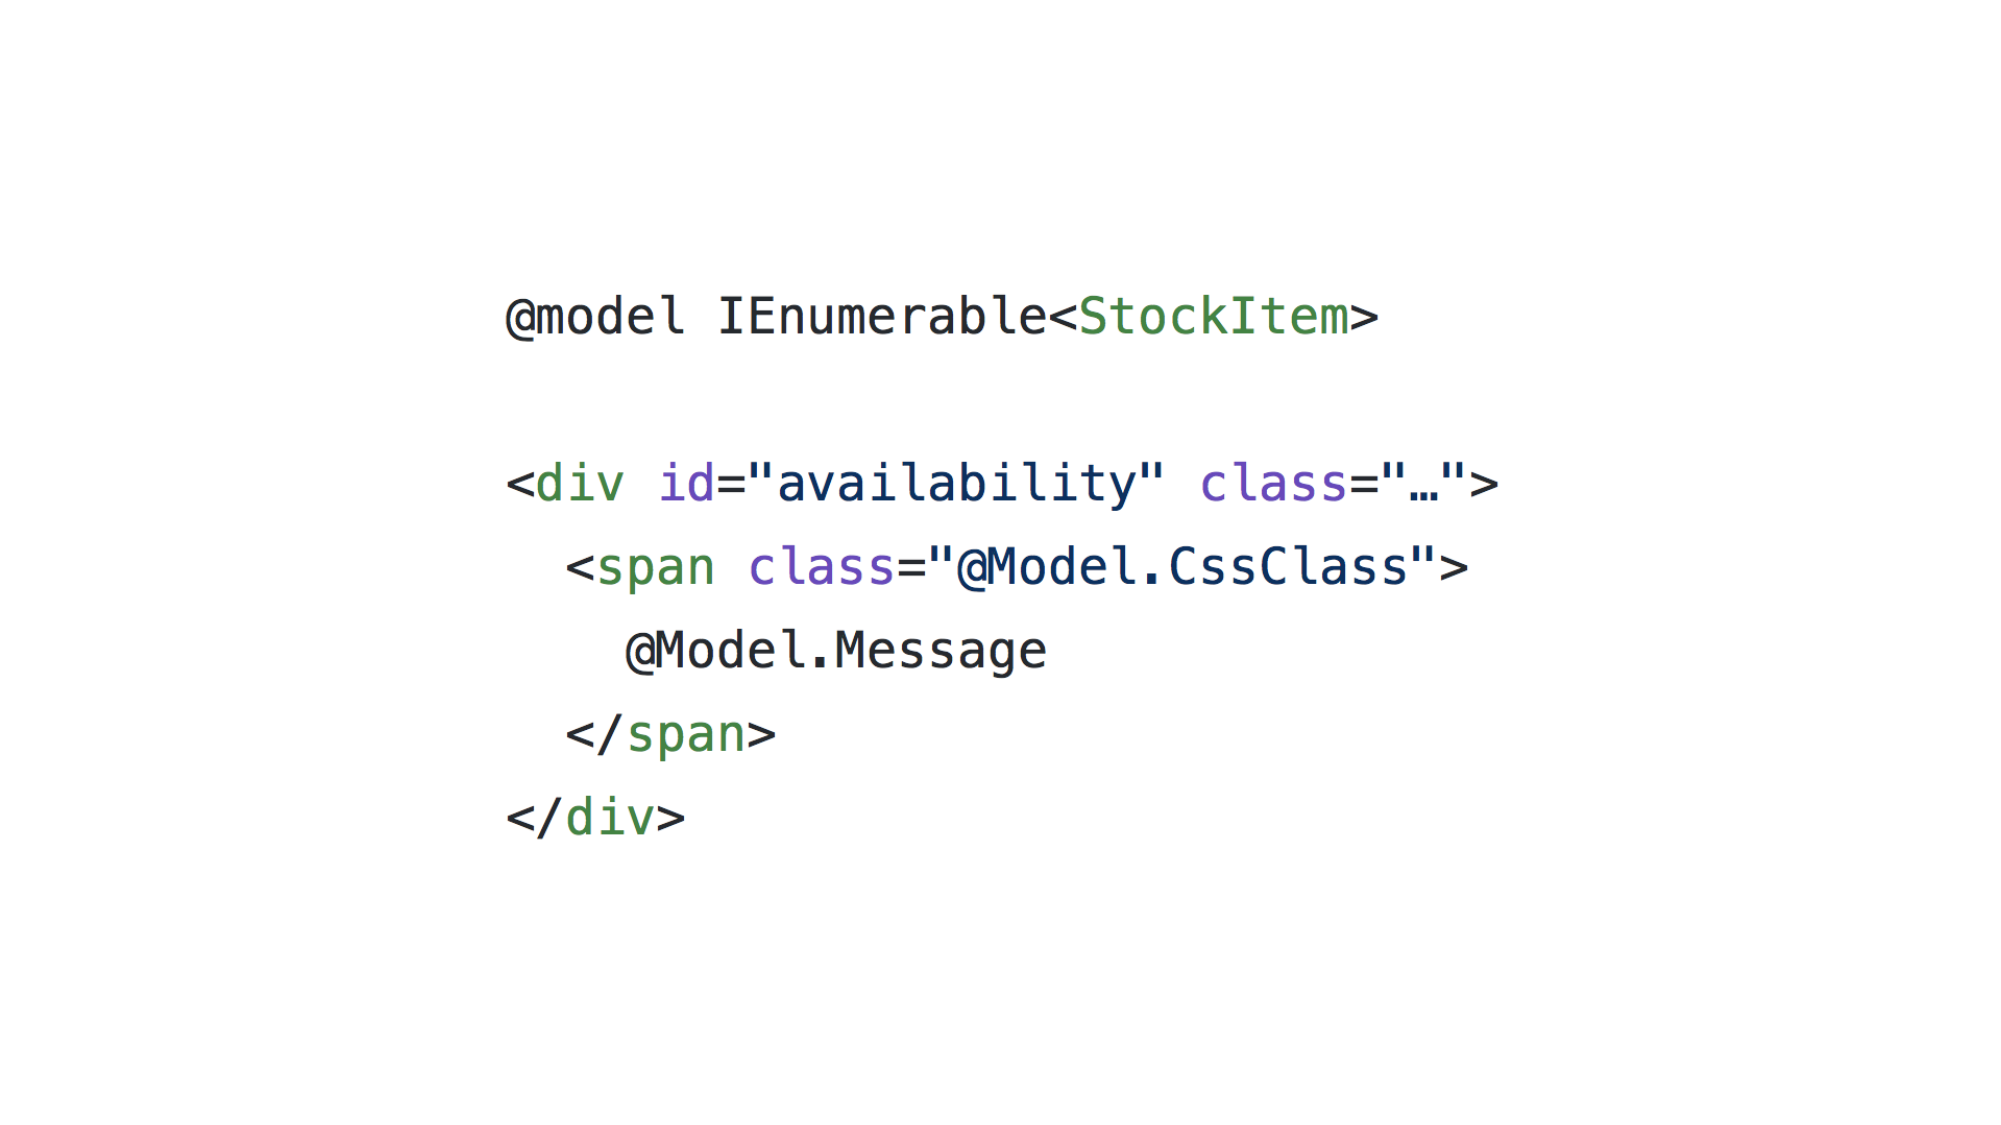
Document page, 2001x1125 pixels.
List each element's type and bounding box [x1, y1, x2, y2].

picture [489, 275, 1511, 849]
